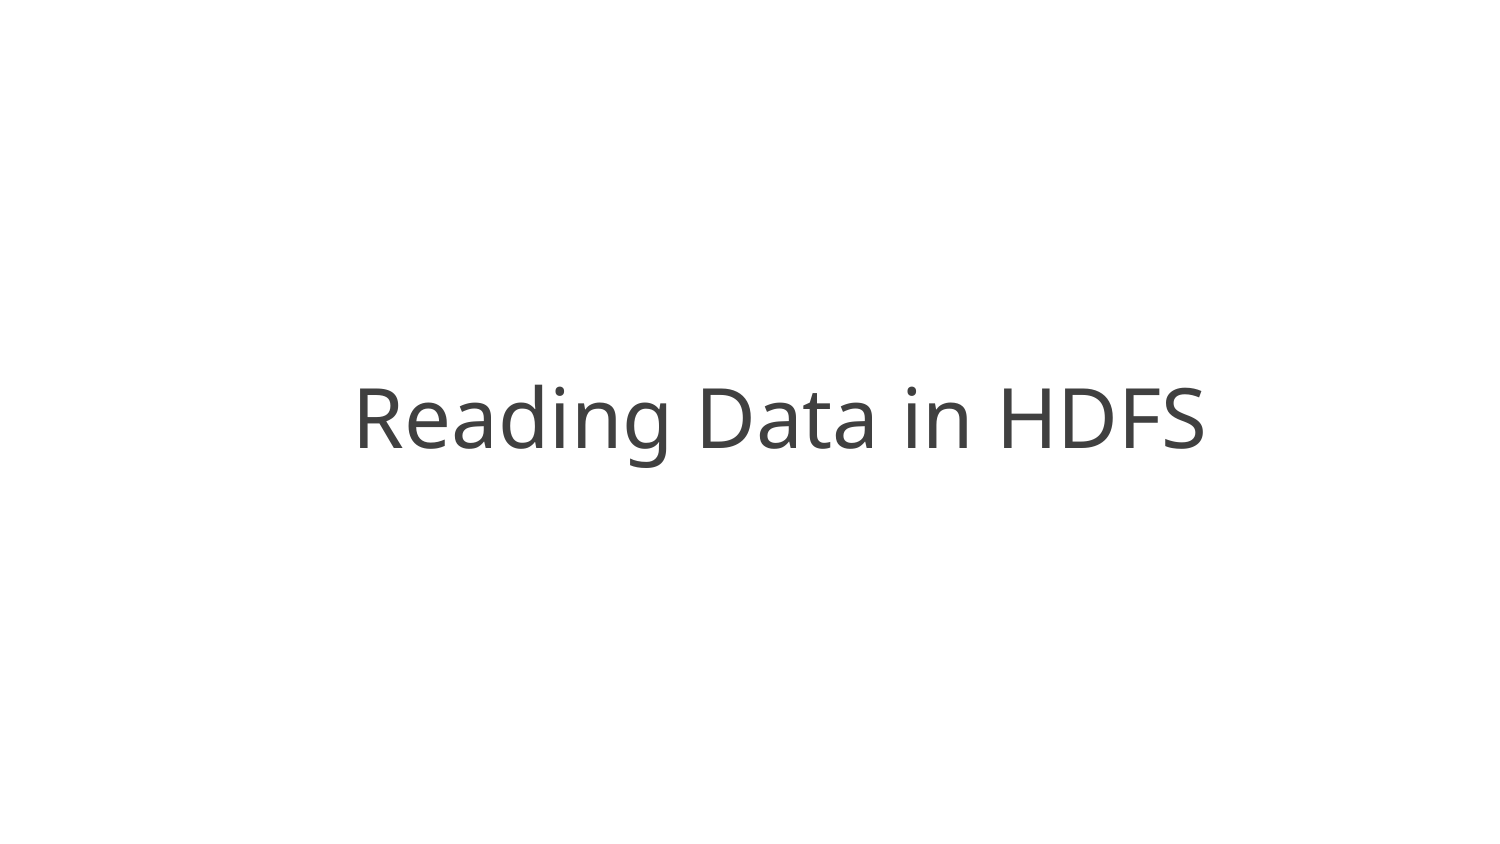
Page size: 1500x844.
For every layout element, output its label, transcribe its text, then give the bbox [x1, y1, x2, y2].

list Reading Data in HDFS [337, 374, 1239, 470]
